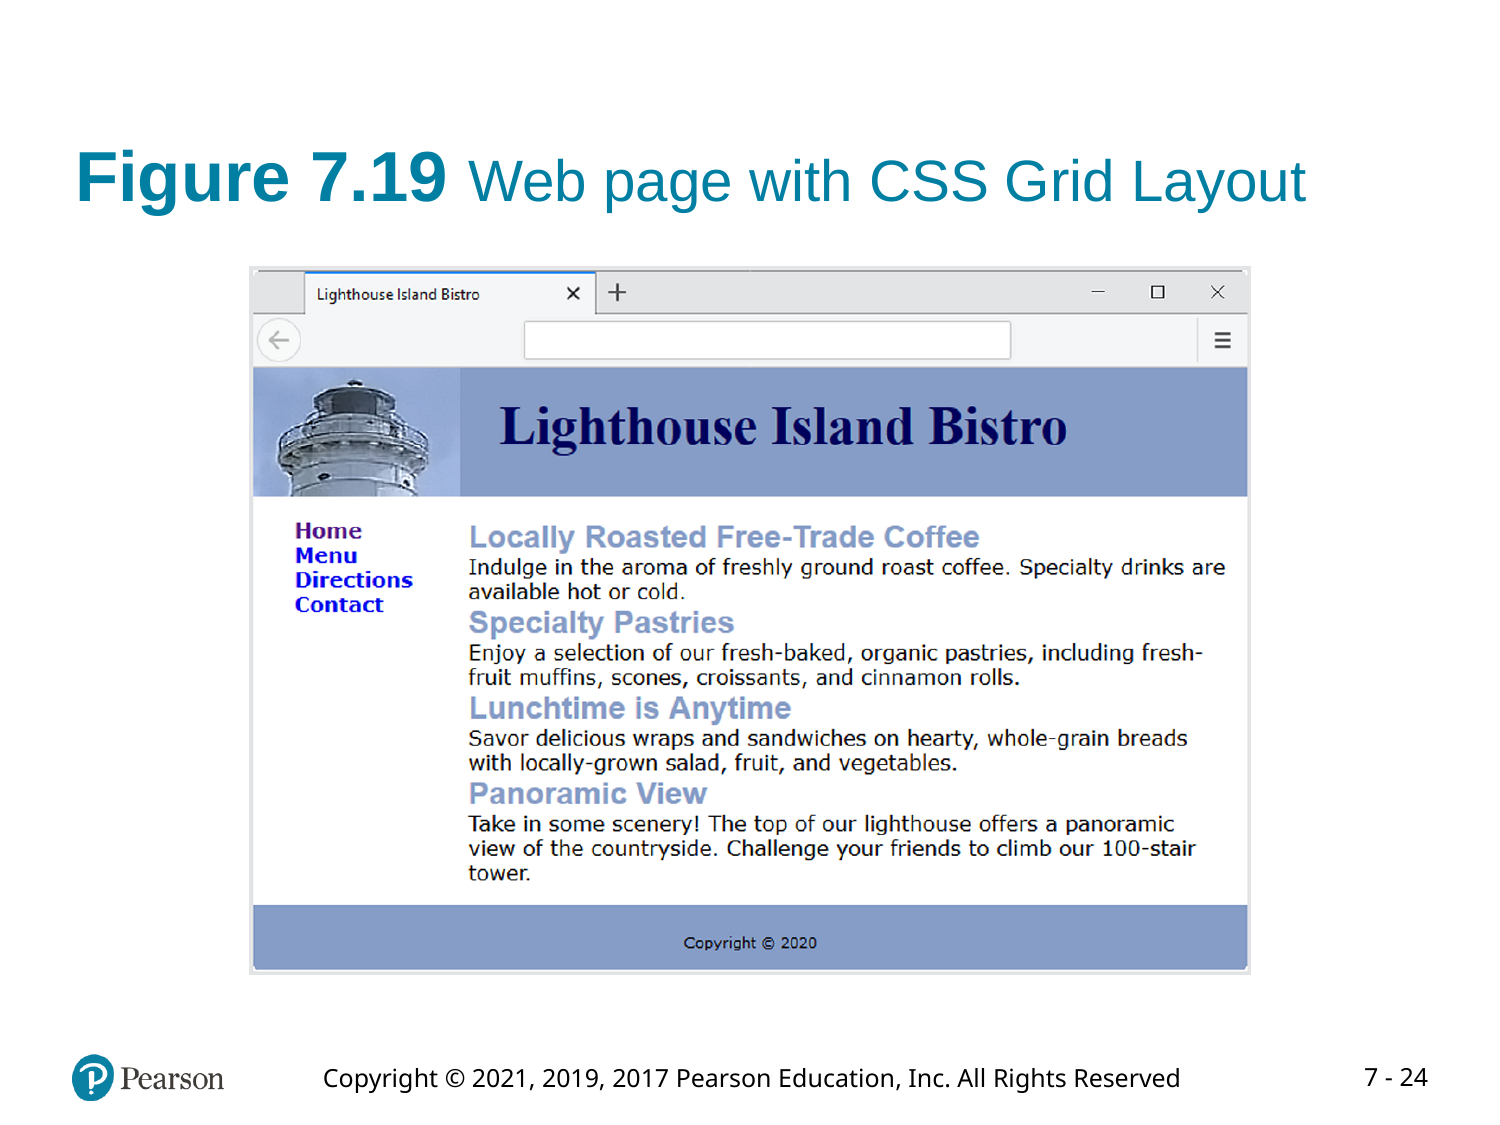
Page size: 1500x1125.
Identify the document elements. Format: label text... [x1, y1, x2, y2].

title Figure 7.19 Web page with CSS Grid Layout [75, 35, 1425, 216]
picture [72, 1054, 89, 1072]
picture [72, 1087, 83, 1101]
picture [249, 266, 1251, 976]
picture [81, 1064, 107, 1089]
picture [99, 1054, 224, 1101]
